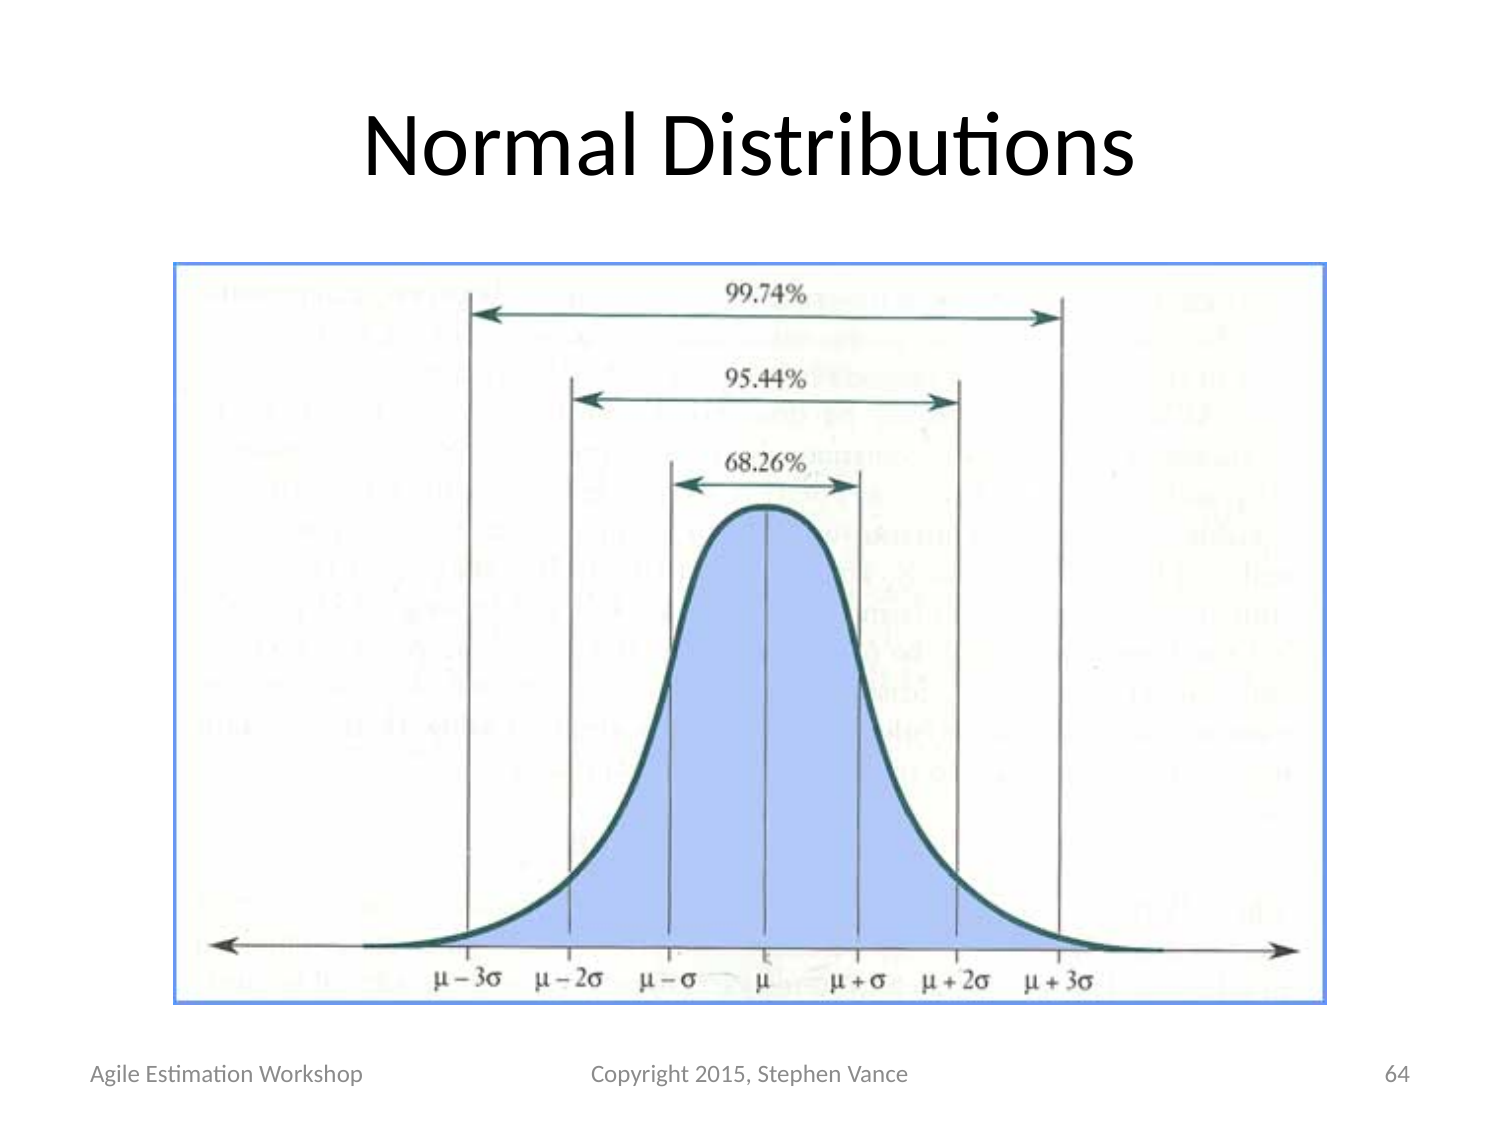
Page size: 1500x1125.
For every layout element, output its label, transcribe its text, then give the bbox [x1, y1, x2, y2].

footer Copyright 2015, Stephen Vance [512, 1042, 988, 1103]
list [74, 262, 1426, 1006]
title Normal Distributions [75, 45, 1425, 233]
slide_number Agile Estimation Workshop [75, 1042, 425, 1103]
slide_number 64 [1074, 1042, 1425, 1103]
